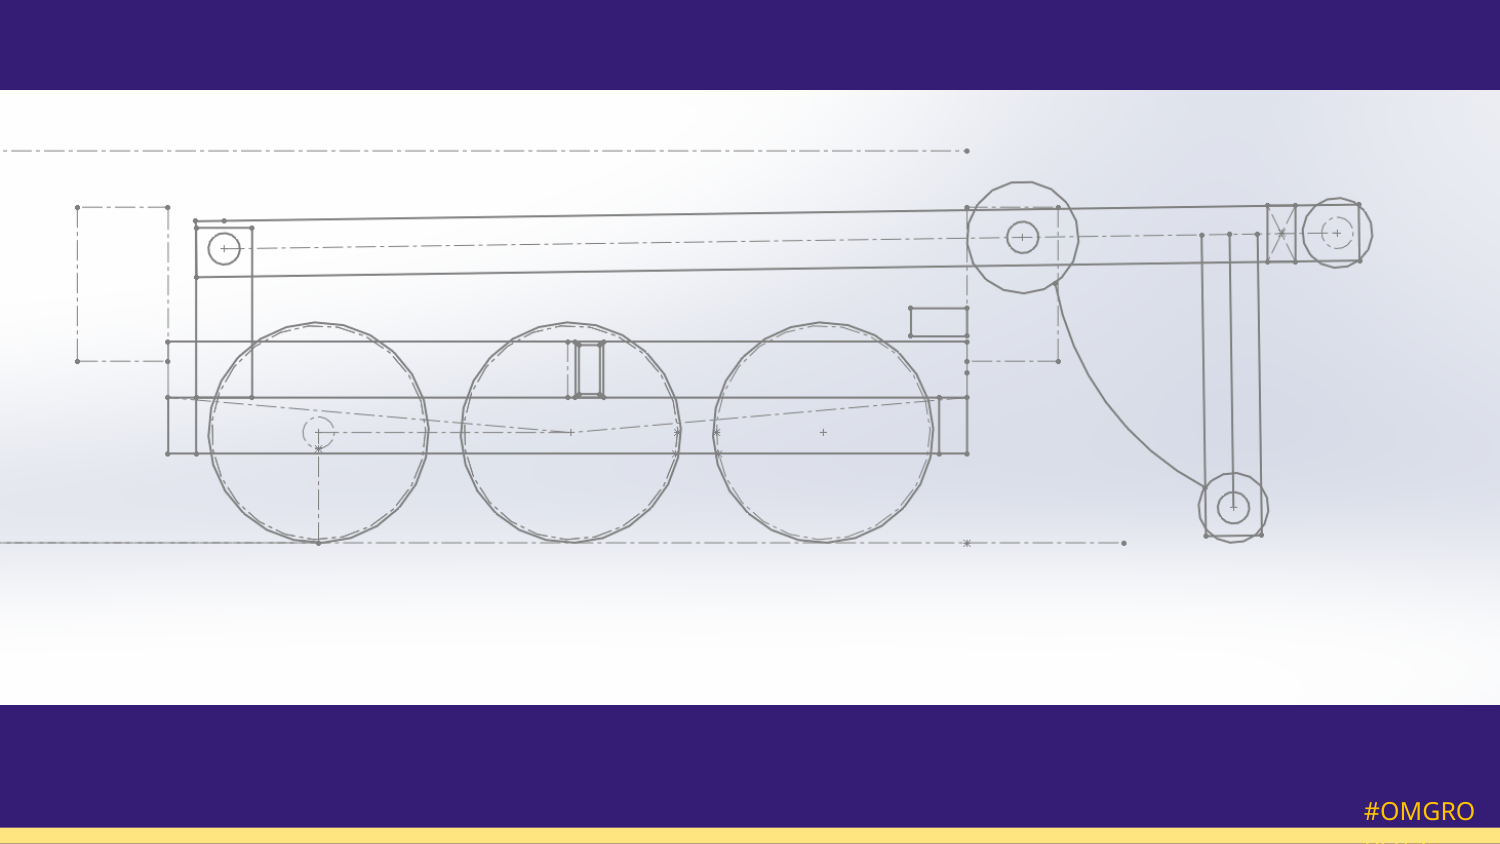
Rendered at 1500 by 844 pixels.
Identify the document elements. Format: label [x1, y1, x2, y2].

picture [0, 90, 1500, 706]
